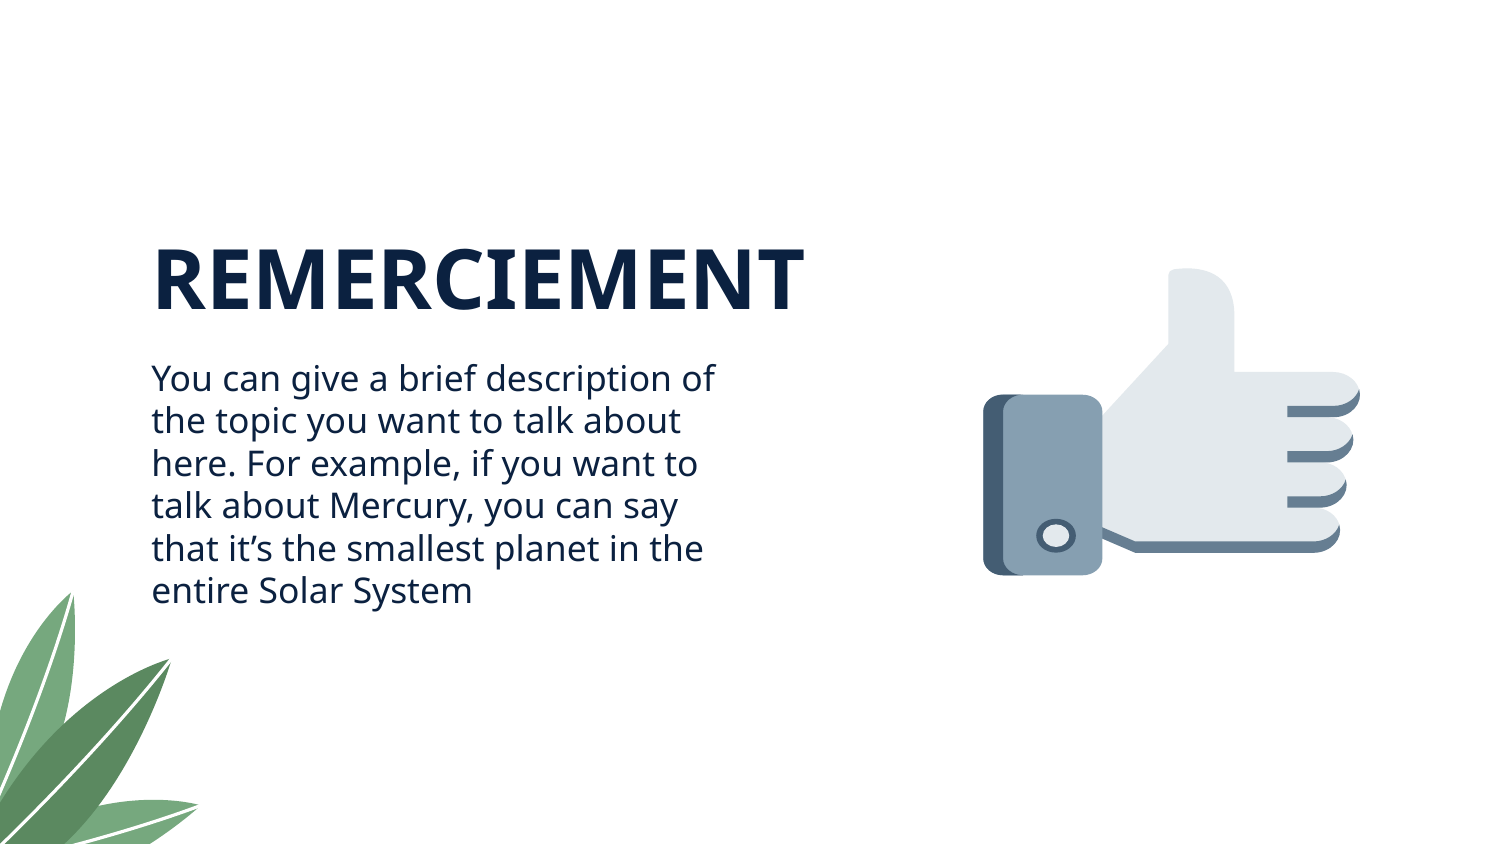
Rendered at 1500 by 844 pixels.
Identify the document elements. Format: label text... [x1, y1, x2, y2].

title REMERCIEMENT [136, 210, 869, 341]
subtitle You can give a brief description of the topic you want to talk about here. For example, if you want to talk about Mercury, you can say that it’s the smallest planet in the entire Solar System [136, 340, 746, 634]
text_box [983, 268, 1364, 576]
